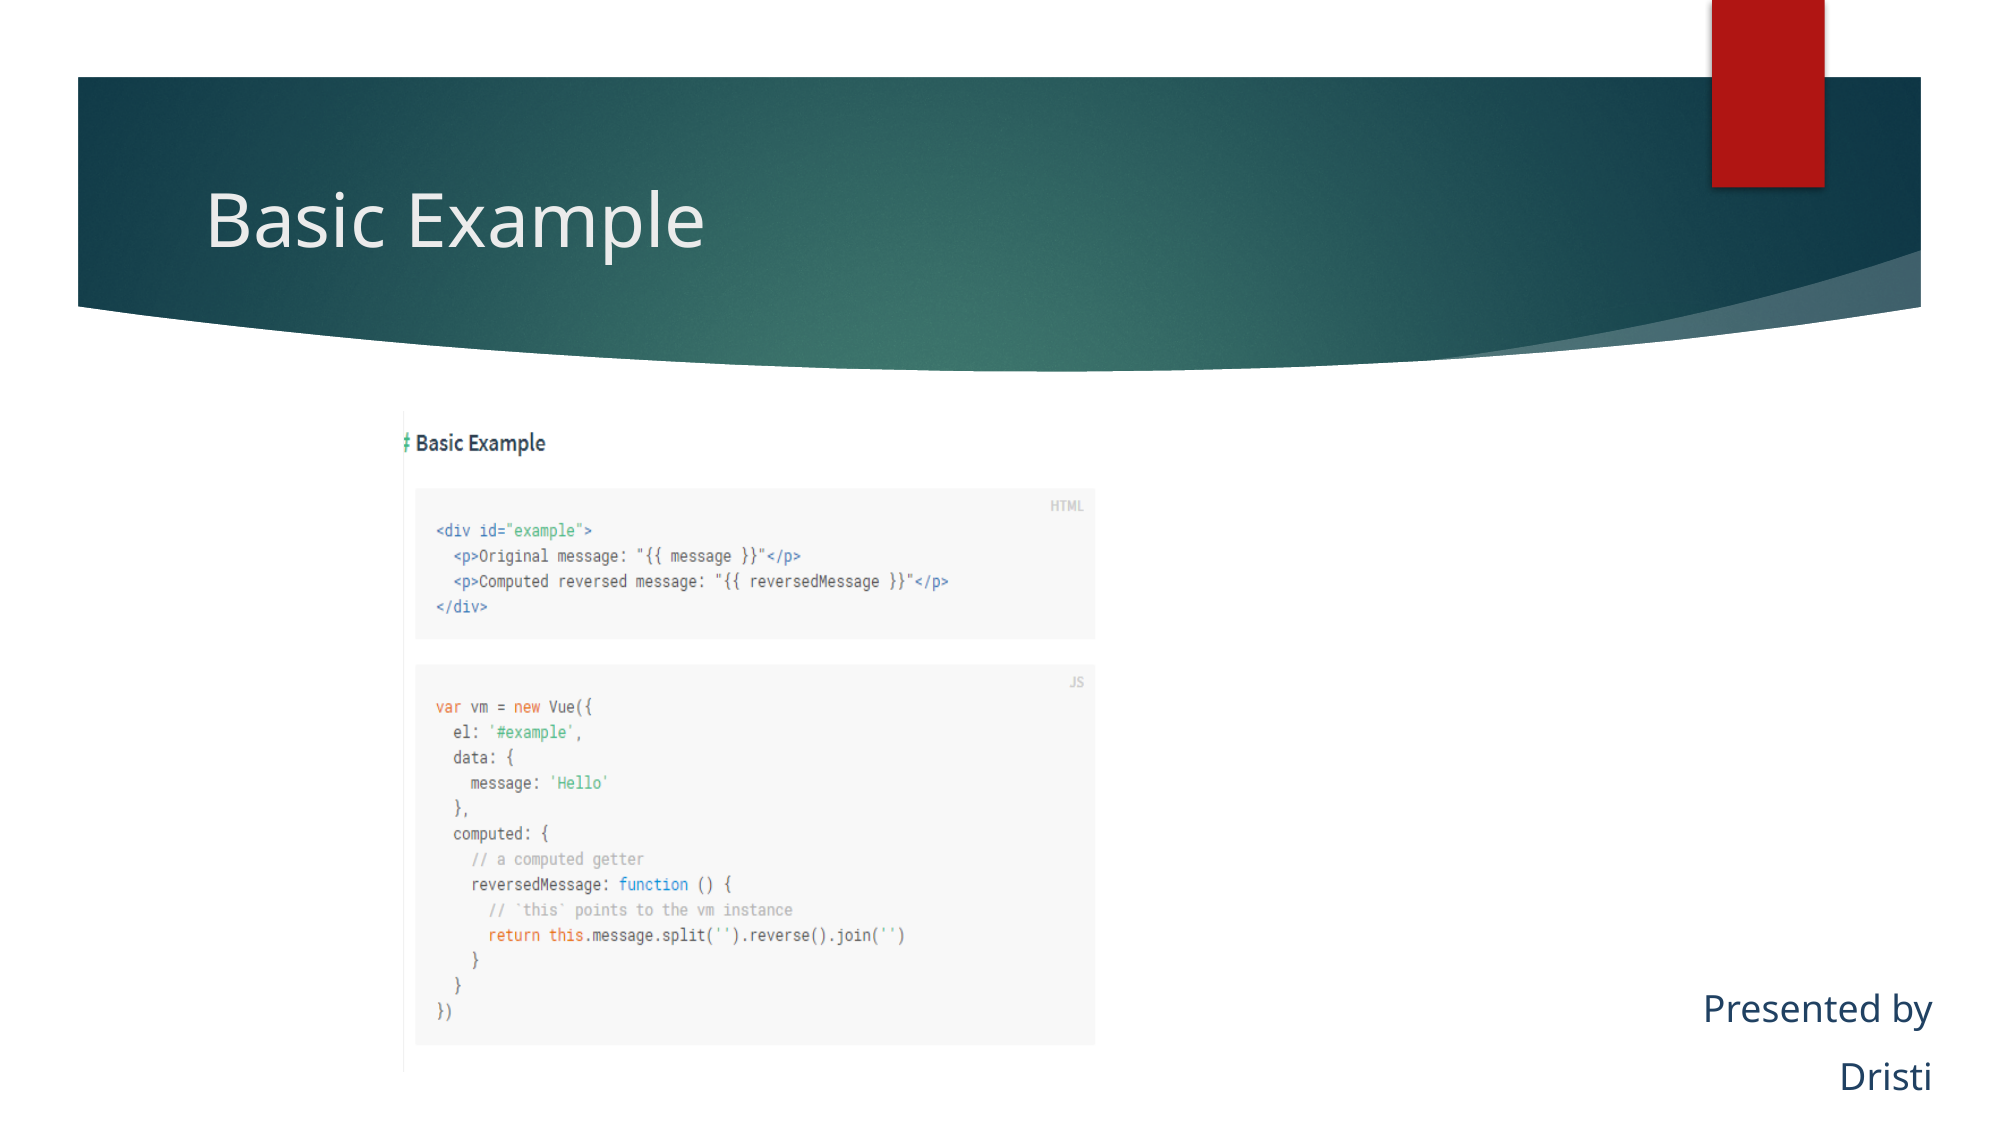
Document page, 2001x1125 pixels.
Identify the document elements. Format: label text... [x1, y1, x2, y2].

text_box Presented by Dristi [947, 978, 1948, 1106]
title Basic Example [189, 159, 1638, 276]
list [403, 411, 1120, 1072]
